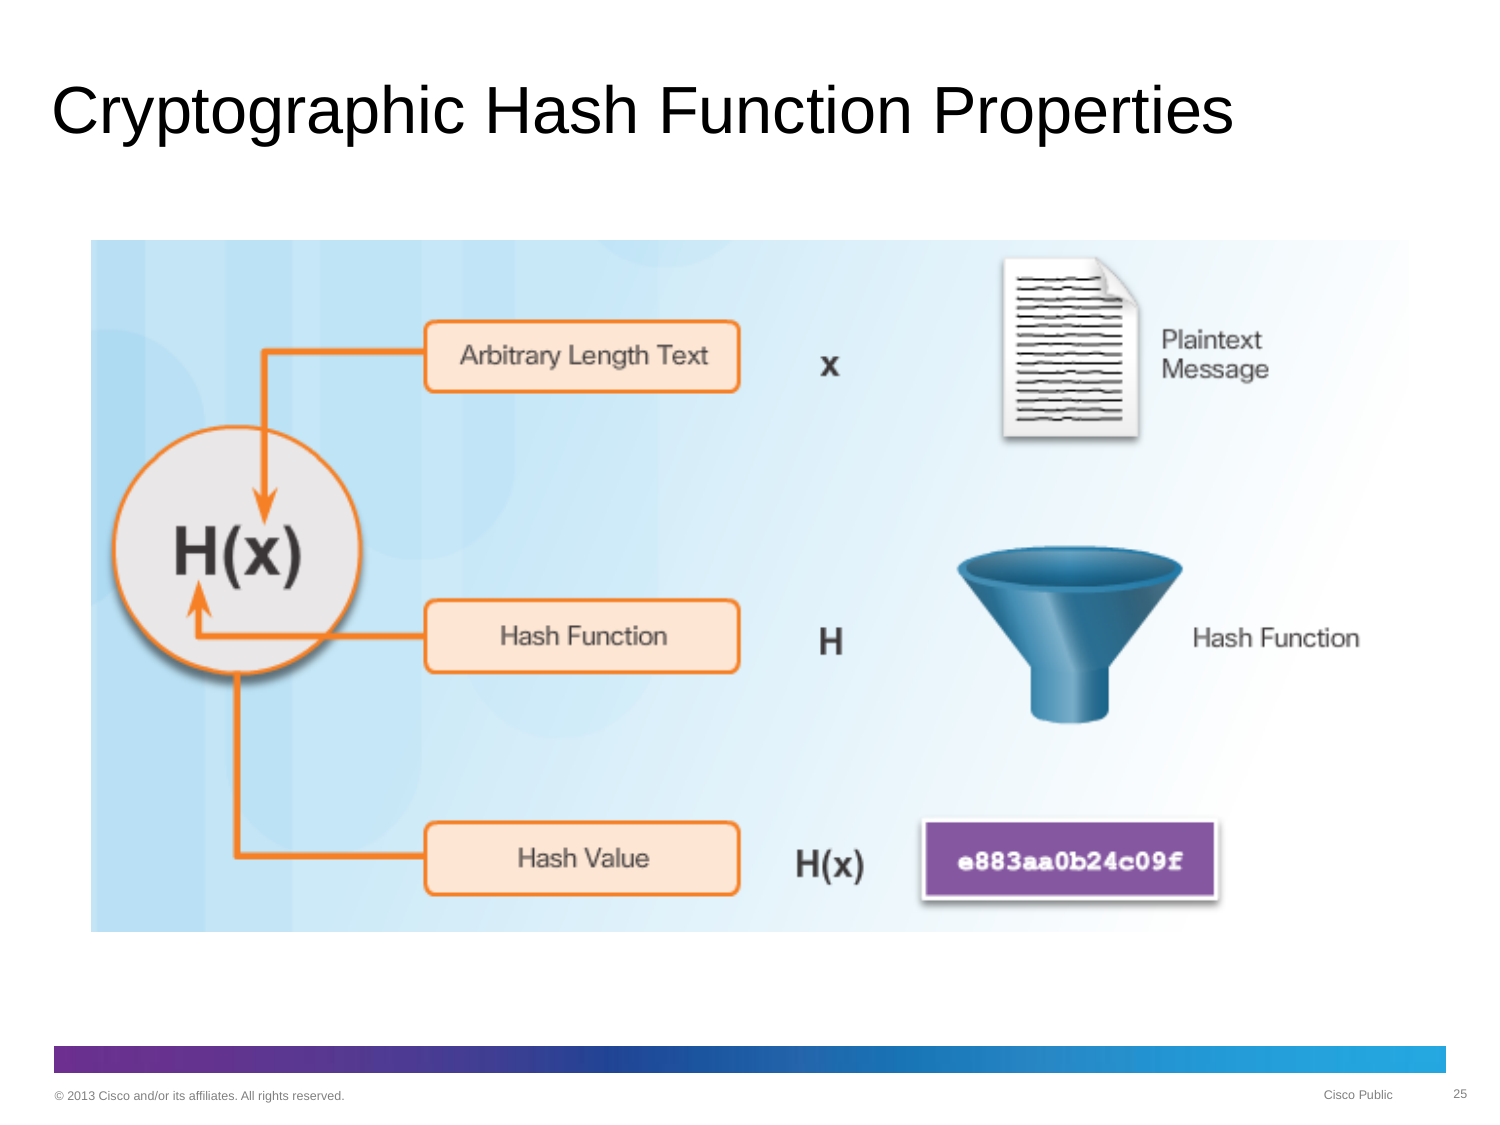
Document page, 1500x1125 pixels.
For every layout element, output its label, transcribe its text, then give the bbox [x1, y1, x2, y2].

picture [91, 240, 1409, 932]
title Cryptographic Hash Function Properties [37, 17, 1447, 155]
picture [54, 1046, 1446, 1073]
